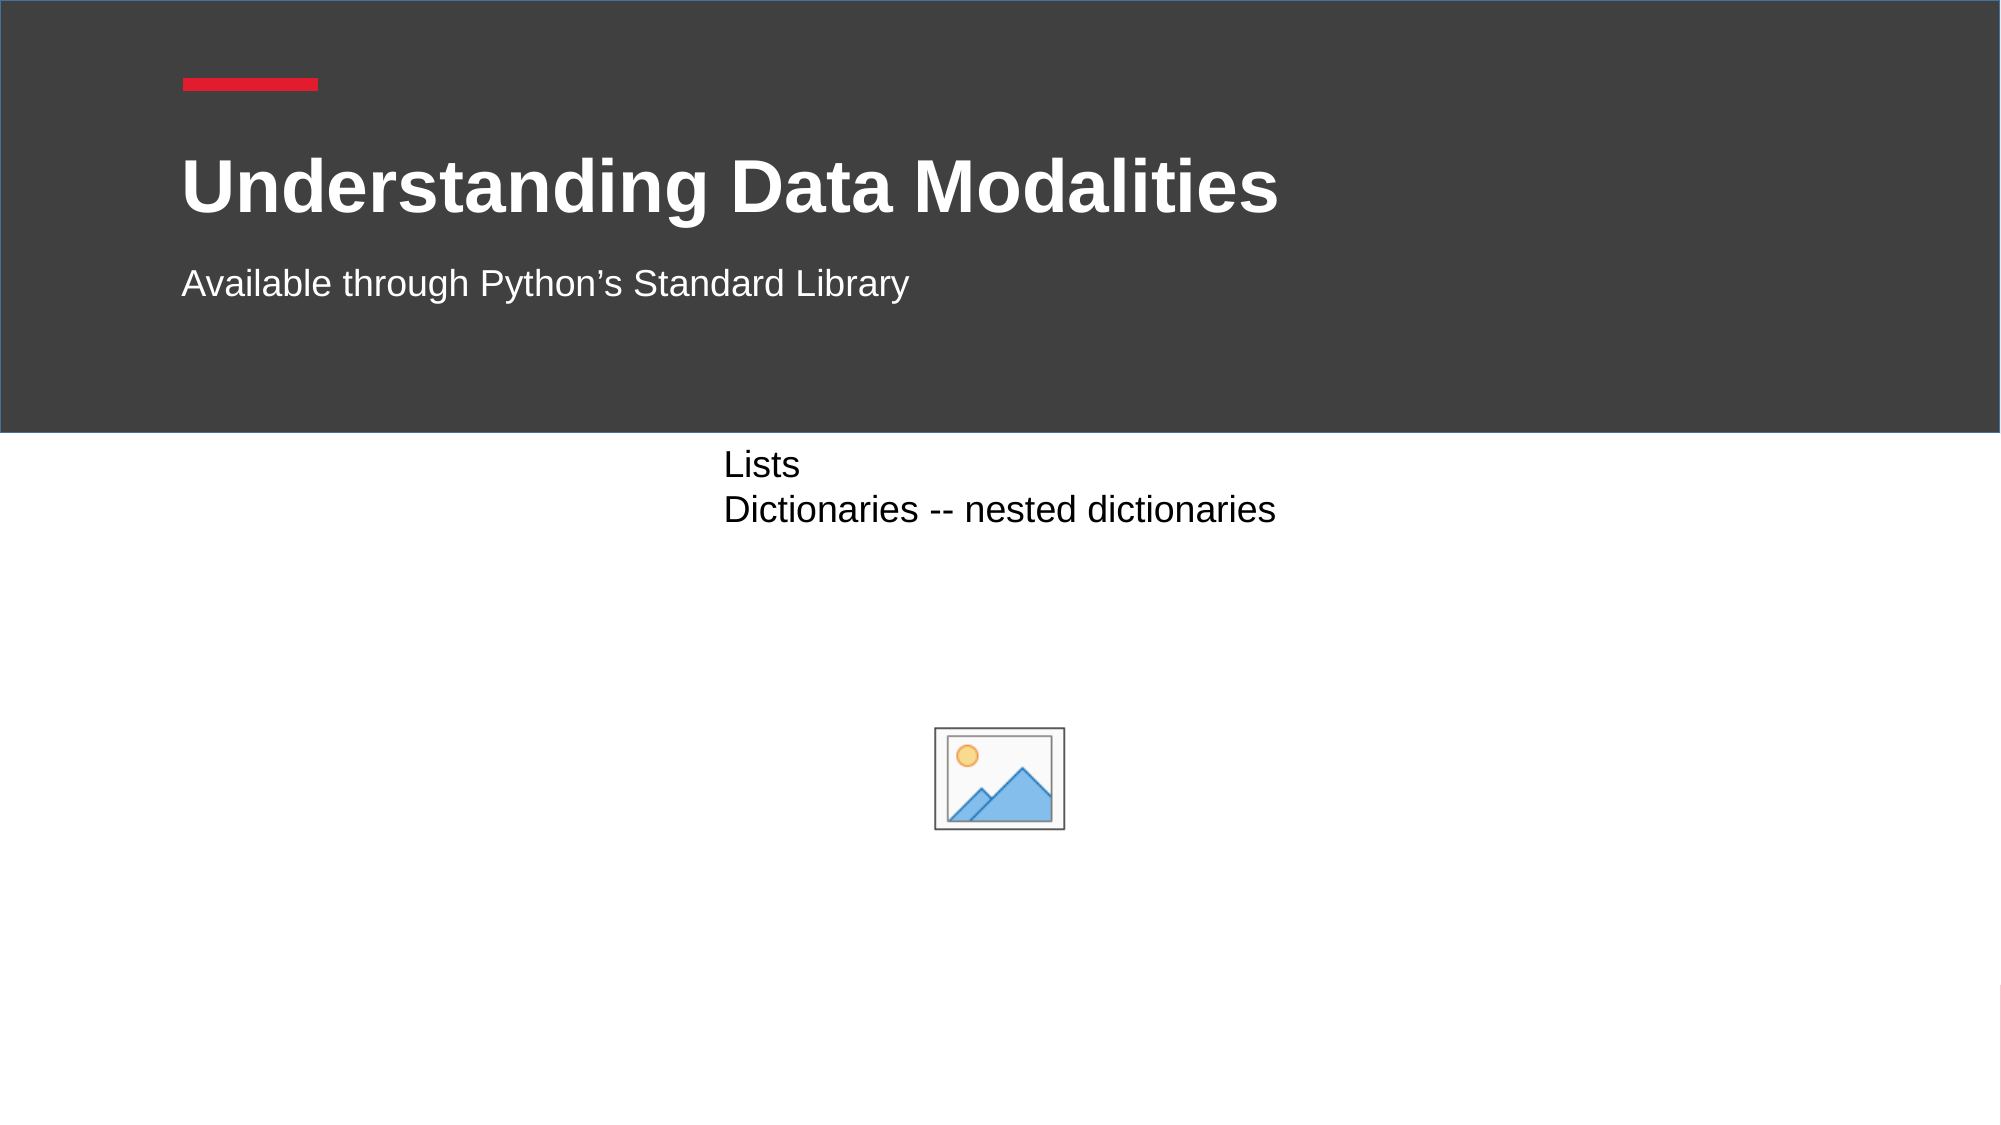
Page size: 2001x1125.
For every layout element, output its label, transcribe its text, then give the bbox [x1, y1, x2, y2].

list Available through Python’s Standard Library [181, 251, 1674, 388]
title Understanding Data Modalities [181, 148, 1674, 251]
picture [0, 432, 2001, 1125]
